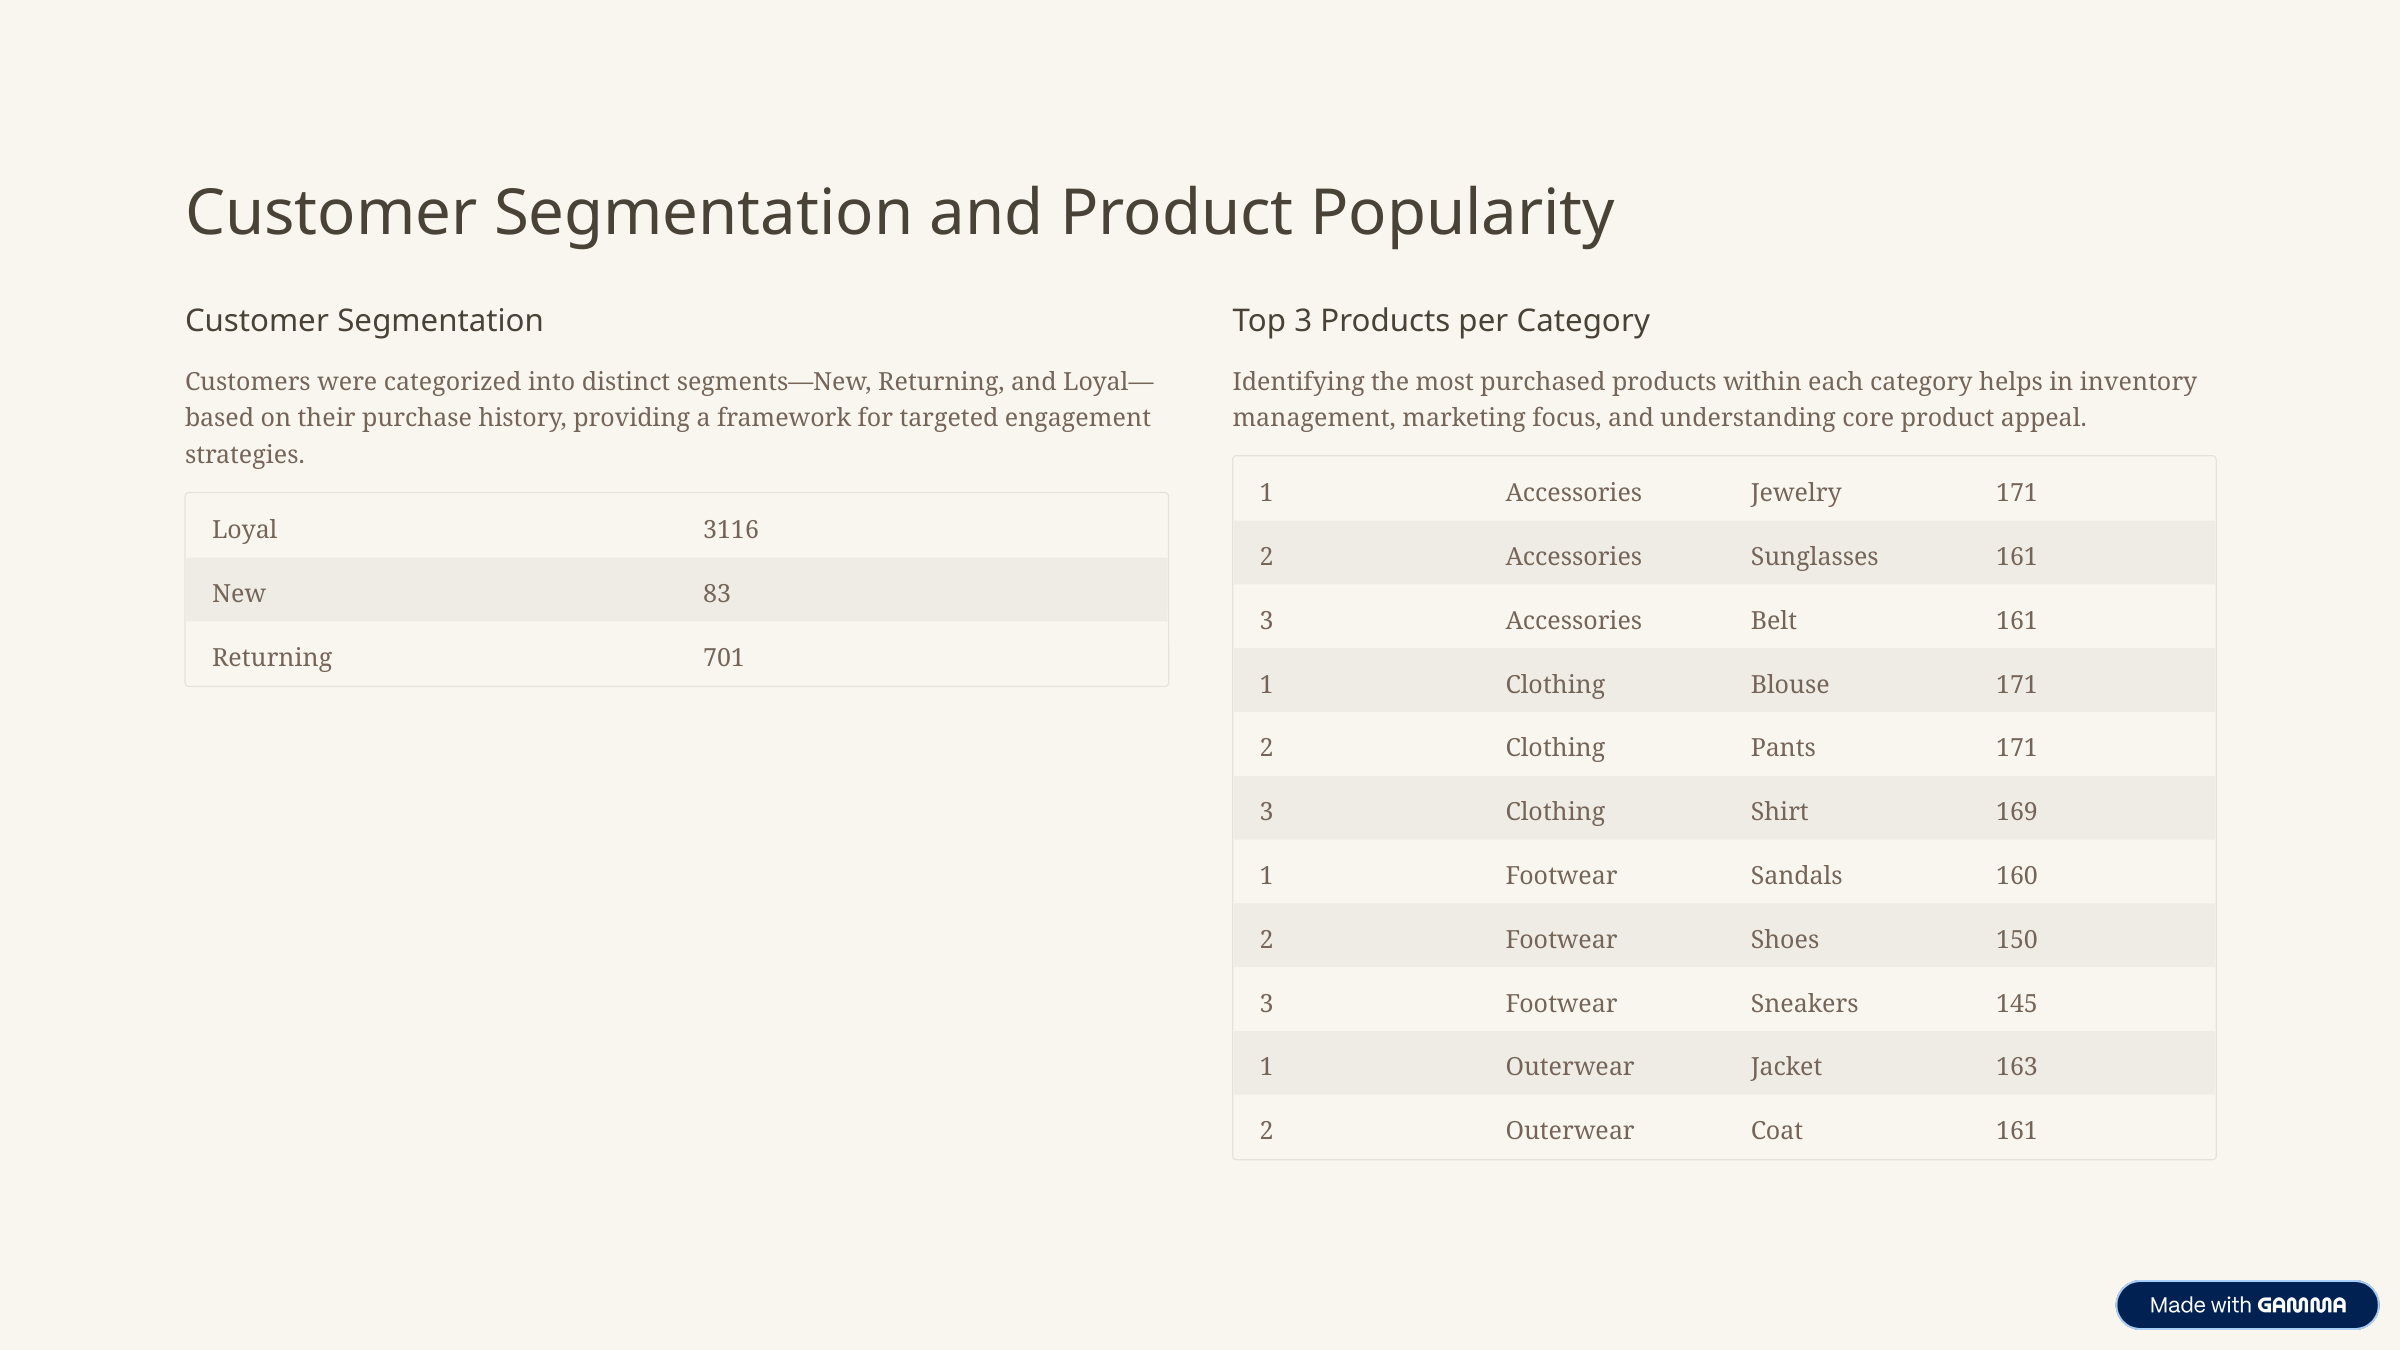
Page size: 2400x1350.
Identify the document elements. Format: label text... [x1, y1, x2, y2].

text_box Sunglasses [1750, 534, 1944, 571]
text_box Sneakers [1750, 980, 1944, 1018]
text_box [186, 493, 1168, 557]
text_box 145 [1996, 980, 2190, 1018]
text_box Outerwear [1505, 1044, 1699, 1082]
text_box 3 [1259, 789, 1453, 827]
text_box 83 [703, 571, 1142, 608]
text_box 2 [1259, 534, 1453, 571]
picture [2106, 1271, 2389, 1339]
text_box 171 [1996, 725, 2190, 763]
text_box 2 [1259, 916, 1453, 954]
text_box Pants [1750, 725, 1944, 763]
text_box [1233, 584, 2215, 648]
text_box 160 [1996, 853, 2190, 890]
text_box [186, 557, 1168, 621]
text_box [186, 621, 1168, 686]
text_box Footwear [1505, 853, 1699, 890]
text_box Belt [1750, 597, 1944, 635]
text_box Sandals [1750, 853, 1944, 890]
text_box Clothing [1505, 725, 1699, 763]
text_box 2 [1259, 1108, 1453, 1146]
text_box 701 [703, 634, 1142, 672]
text_box 1 [1259, 853, 1453, 890]
text_box Shoes [1750, 916, 1944, 954]
text_box New [212, 571, 651, 608]
text_box Clothing [1505, 789, 1699, 827]
text_box [1233, 1094, 2215, 1159]
text_box Top 3 Products per Category [1232, 298, 1682, 339]
text_box [1233, 456, 2215, 520]
text_box 3 [1259, 597, 1453, 635]
text_box 161 [1996, 534, 2190, 571]
text_box Accessories [1505, 534, 1699, 571]
text_box Identifying the most purchased products within each category helps in inventory management, marketing focus, and understanding core product appeal. [1232, 359, 2217, 433]
text_box 3116 [703, 507, 1142, 545]
text_box [1233, 648, 2215, 712]
text_box Loyal [212, 507, 651, 545]
text_box Shirt [1750, 789, 1944, 827]
text_box Coat [1750, 1108, 1944, 1146]
text_box 163 [1996, 1044, 2190, 1082]
text_box Blouse [1750, 661, 1944, 699]
text_box [1233, 775, 2215, 839]
text_box 161 [1996, 1108, 2190, 1146]
text_box [1233, 712, 2215, 775]
text_box Footwear [1505, 980, 1699, 1018]
text_box 1 [1259, 470, 1453, 508]
text_box 171 [1996, 661, 2190, 699]
text_box Customers were categorized into distinct segments—New, Returning, and Loyal—based on their purchase history, providing a framework for targeted engagement strategies. [185, 359, 1169, 470]
text_box Jewelry [1750, 470, 1944, 508]
text_box 3 [1259, 980, 1453, 1018]
text_box Customer Segmentation and Product Popularity [185, 167, 1707, 248]
text_box [1233, 520, 2215, 584]
text_box 161 [1996, 597, 2190, 635]
text_box 171 [1996, 470, 2190, 508]
text_box Customer Segmentation [185, 298, 568, 339]
text_box 1 [1259, 661, 1453, 699]
text_box [1233, 839, 2215, 903]
text_box Accessories [1505, 470, 1699, 508]
text_box Accessories [1505, 597, 1699, 635]
text_box Returning [212, 634, 651, 672]
text_box Clothing [1505, 661, 1699, 699]
text_box 2 [1259, 725, 1453, 763]
text_box 169 [1996, 789, 2190, 827]
text_box Outerwear [1505, 1108, 1699, 1146]
text_box Footwear [1505, 916, 1699, 954]
text_box 1 [1259, 1044, 1453, 1082]
text_box [1233, 903, 2215, 967]
text_box Jacket [1750, 1044, 1944, 1082]
text_box 150 [1996, 916, 2190, 954]
text_box [1233, 1030, 2215, 1094]
text_box [1233, 967, 2215, 1030]
